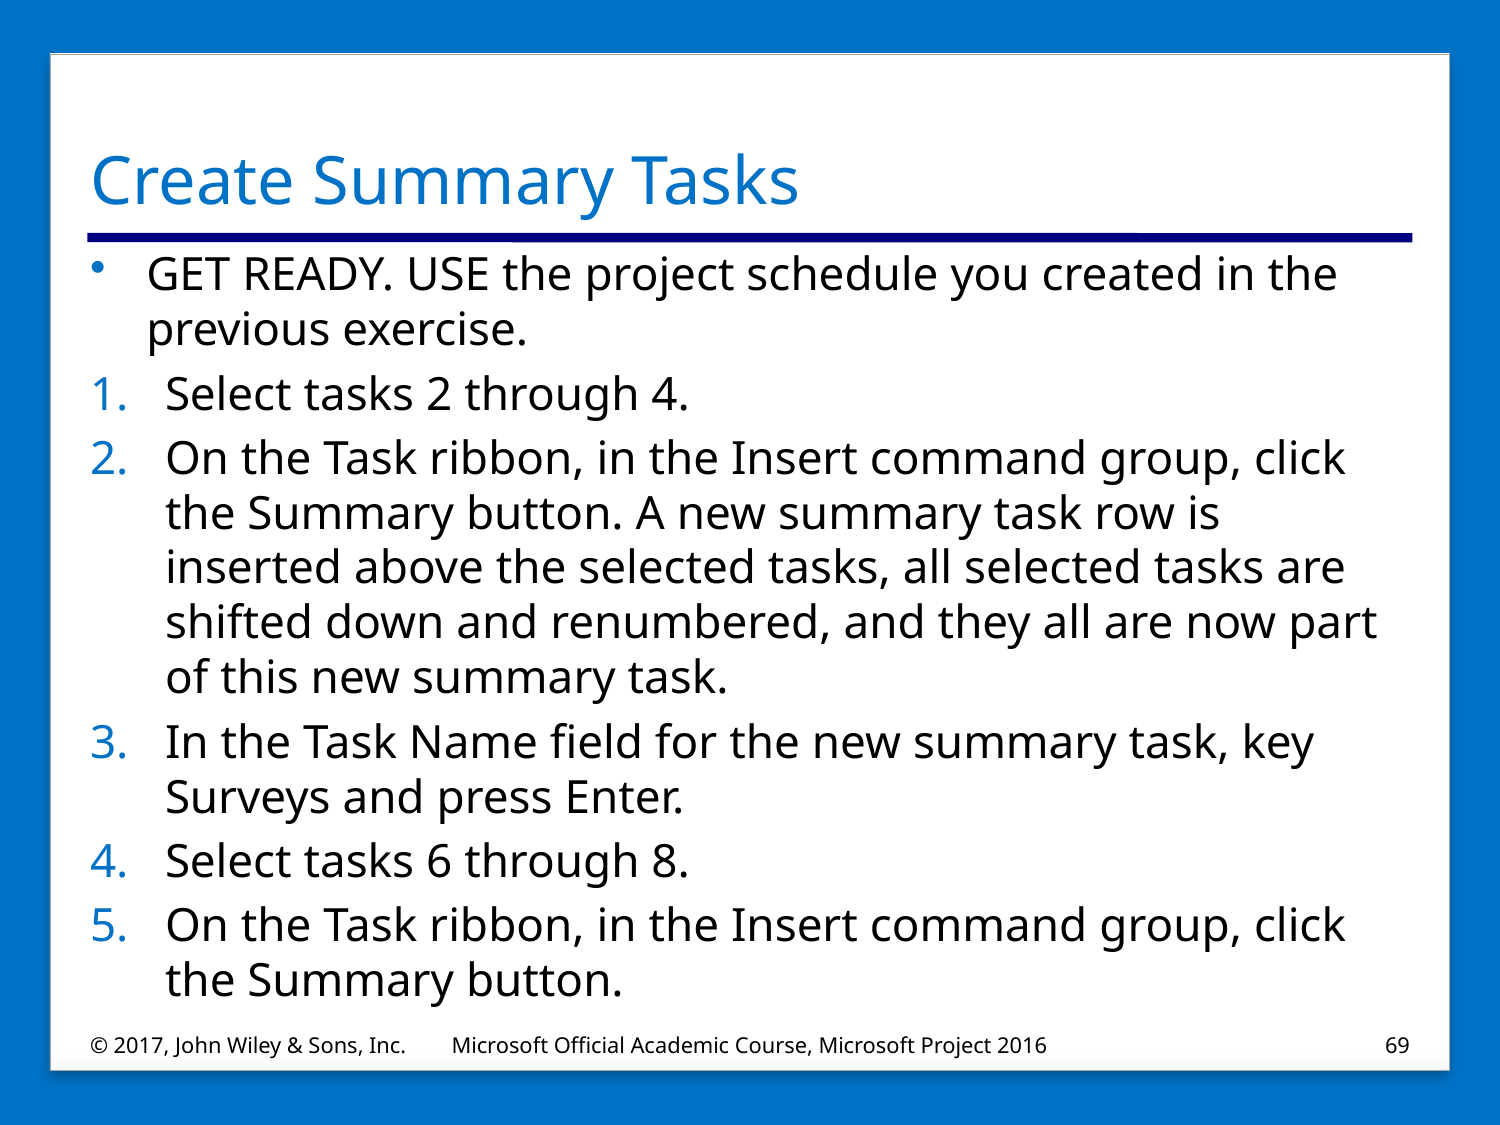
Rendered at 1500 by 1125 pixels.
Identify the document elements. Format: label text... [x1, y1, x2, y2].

list GET READY. USE the project schedule you created in the previous exercise. Select tasks 2 through 4. On the Task ribbon, in the Insert command group, click the Summary button. A new summary task row is inserted above the selected tasks, all selected tasks are shifted down and renumbered, and they all are now part of this new summary task. In the Task Name field for the new summary task, key Surveys and press Enter. Select tasks 6 through 8. On the Task ribbon, in the Insert command group, click the Summary button. [75, 237, 1413, 1025]
footer Microsoft Official Academic Course, Microsoft Project 2016 [431, 1024, 1069, 1103]
title Create Summary Tasks [74, 74, 1426, 226]
slide_number 69 [1074, 1024, 1426, 1103]
slide_number © 2017, John Wiley & Sons, Inc. [74, 1024, 426, 1103]
